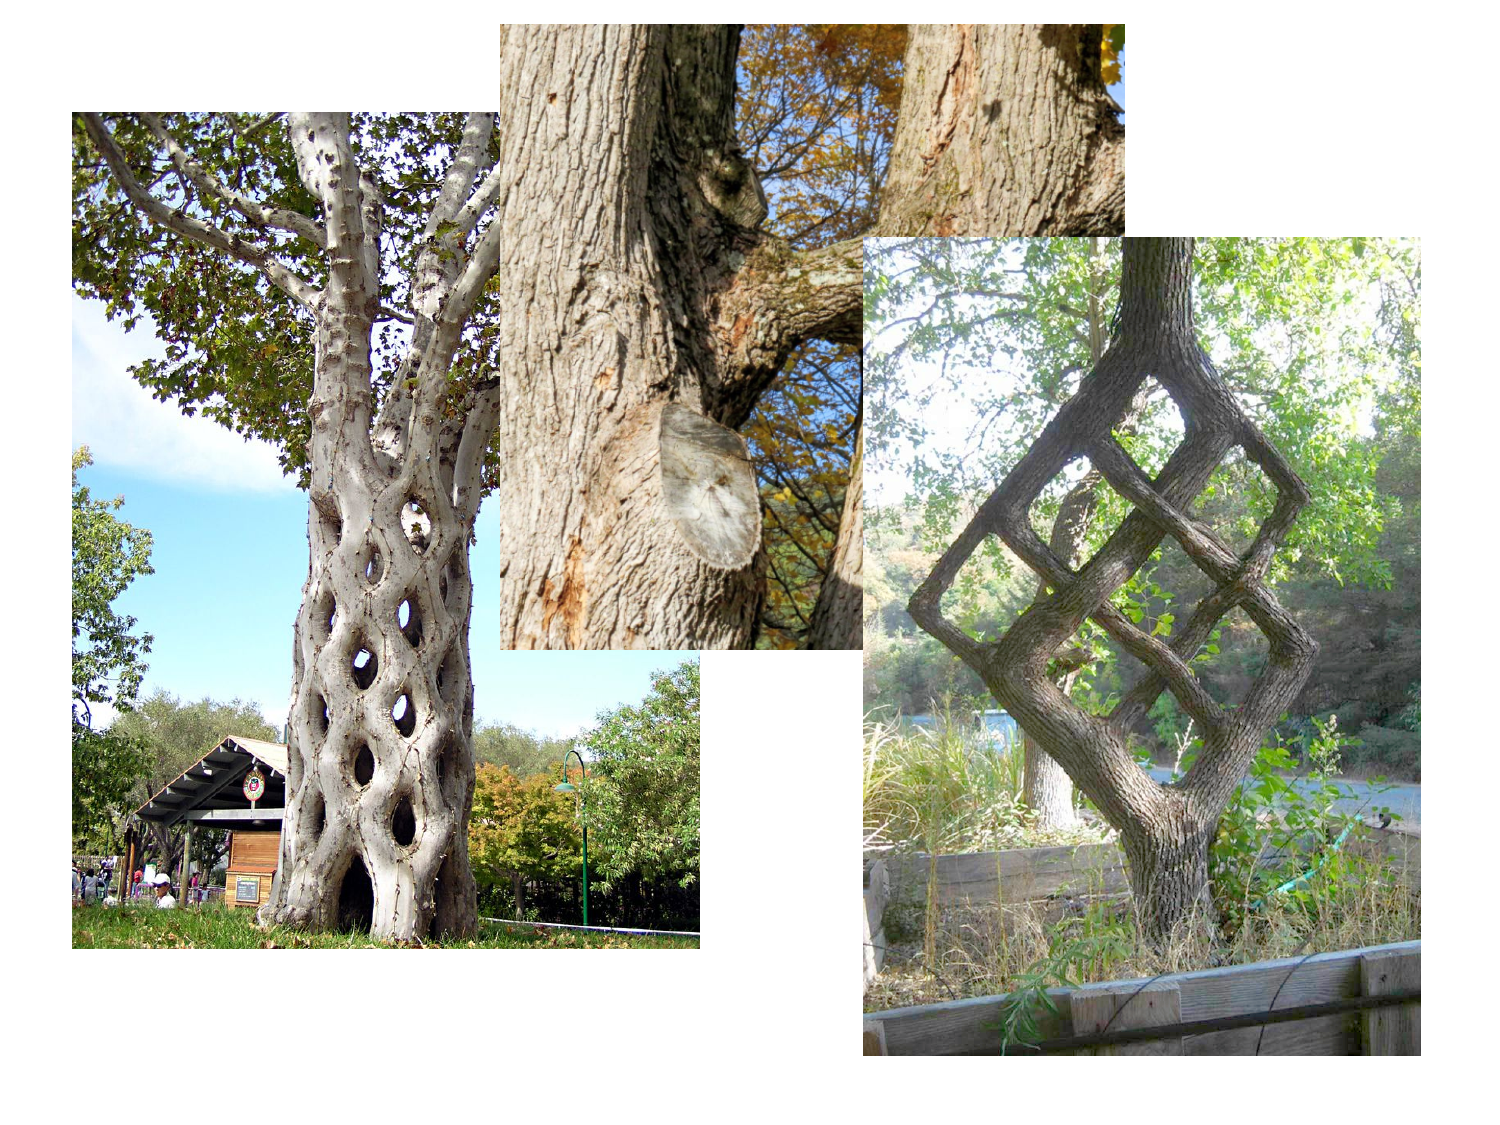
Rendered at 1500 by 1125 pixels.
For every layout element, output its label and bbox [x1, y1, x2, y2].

picture [72, 24, 1422, 1056]
